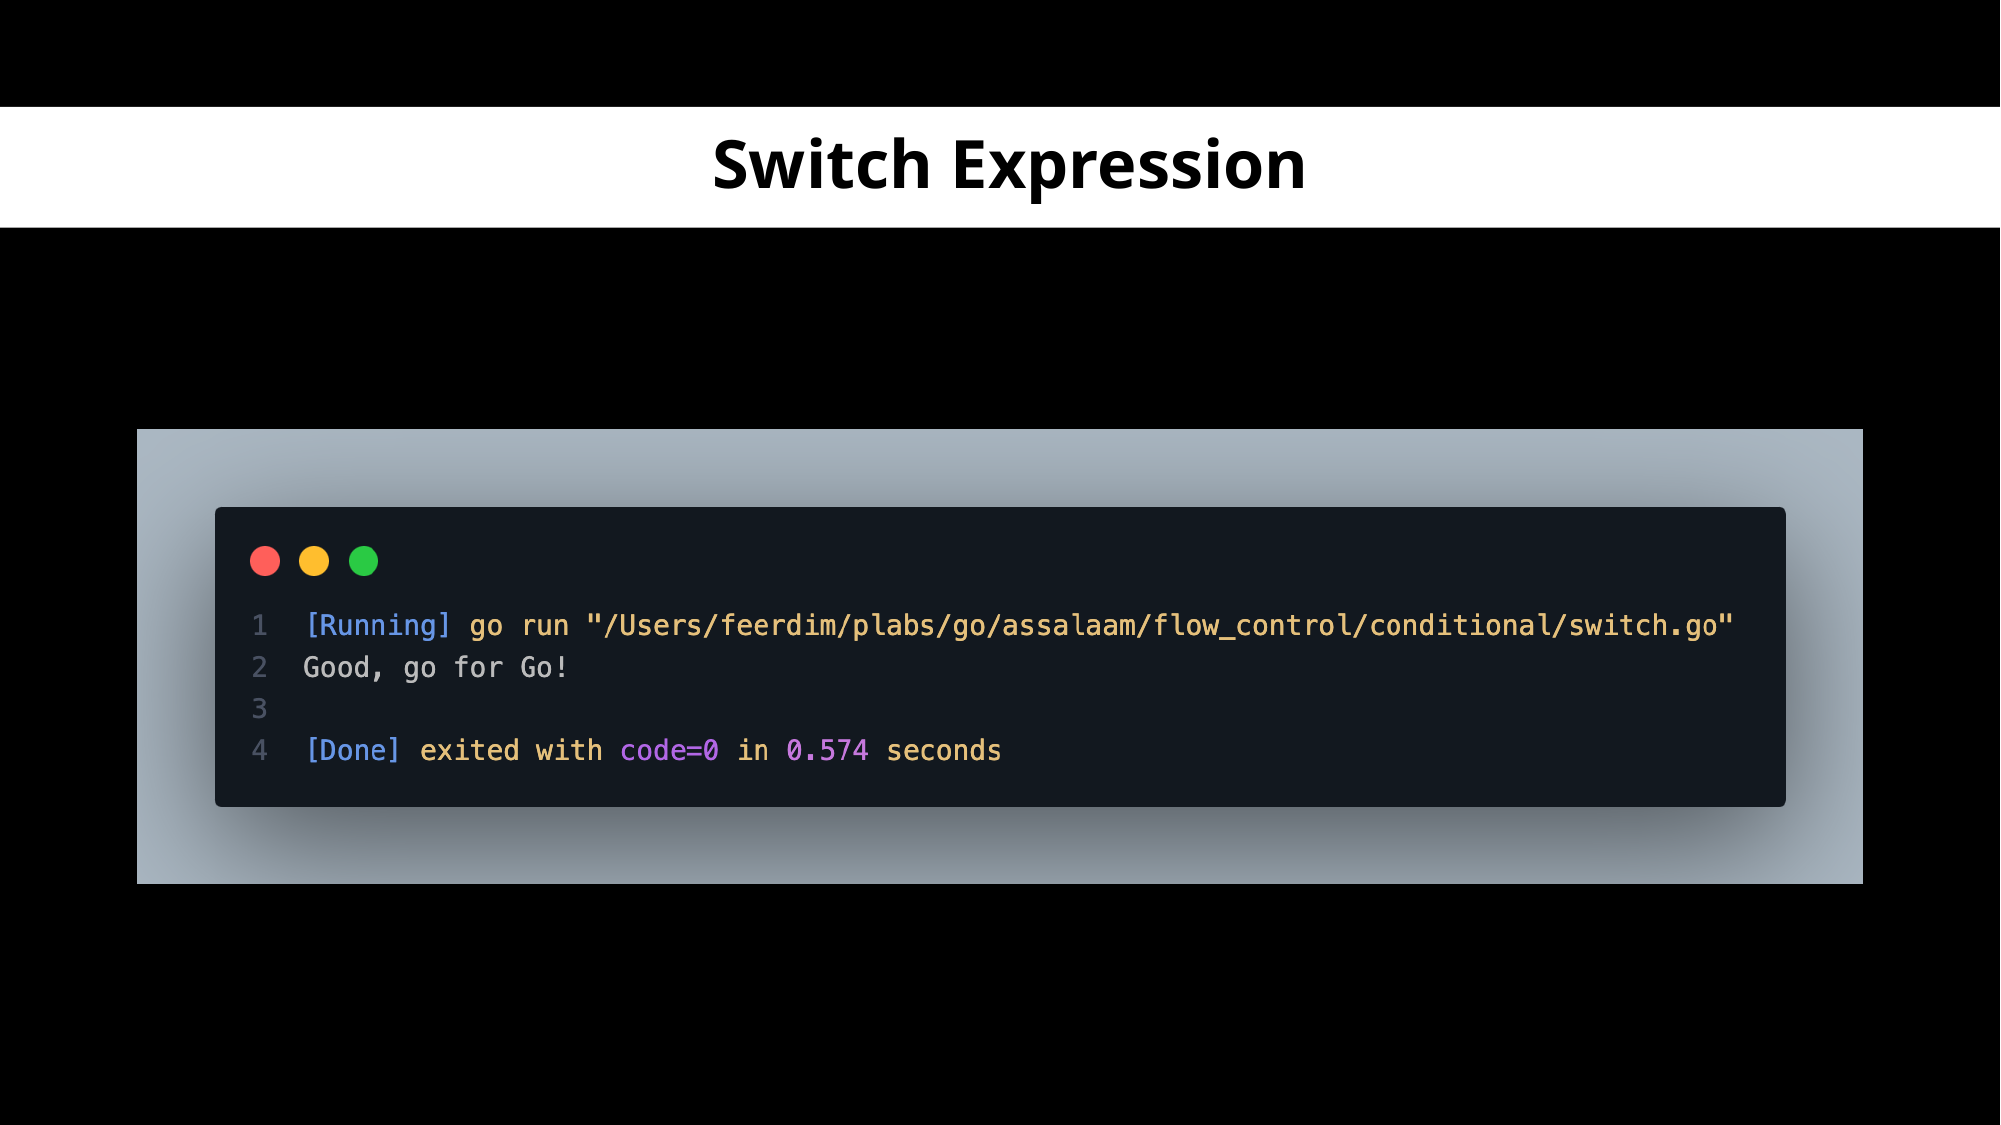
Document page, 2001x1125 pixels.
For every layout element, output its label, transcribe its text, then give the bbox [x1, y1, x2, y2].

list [137, 429, 1863, 884]
title Switch Expression [91, 105, 1931, 228]
text_box [0, 106, 2000, 229]
